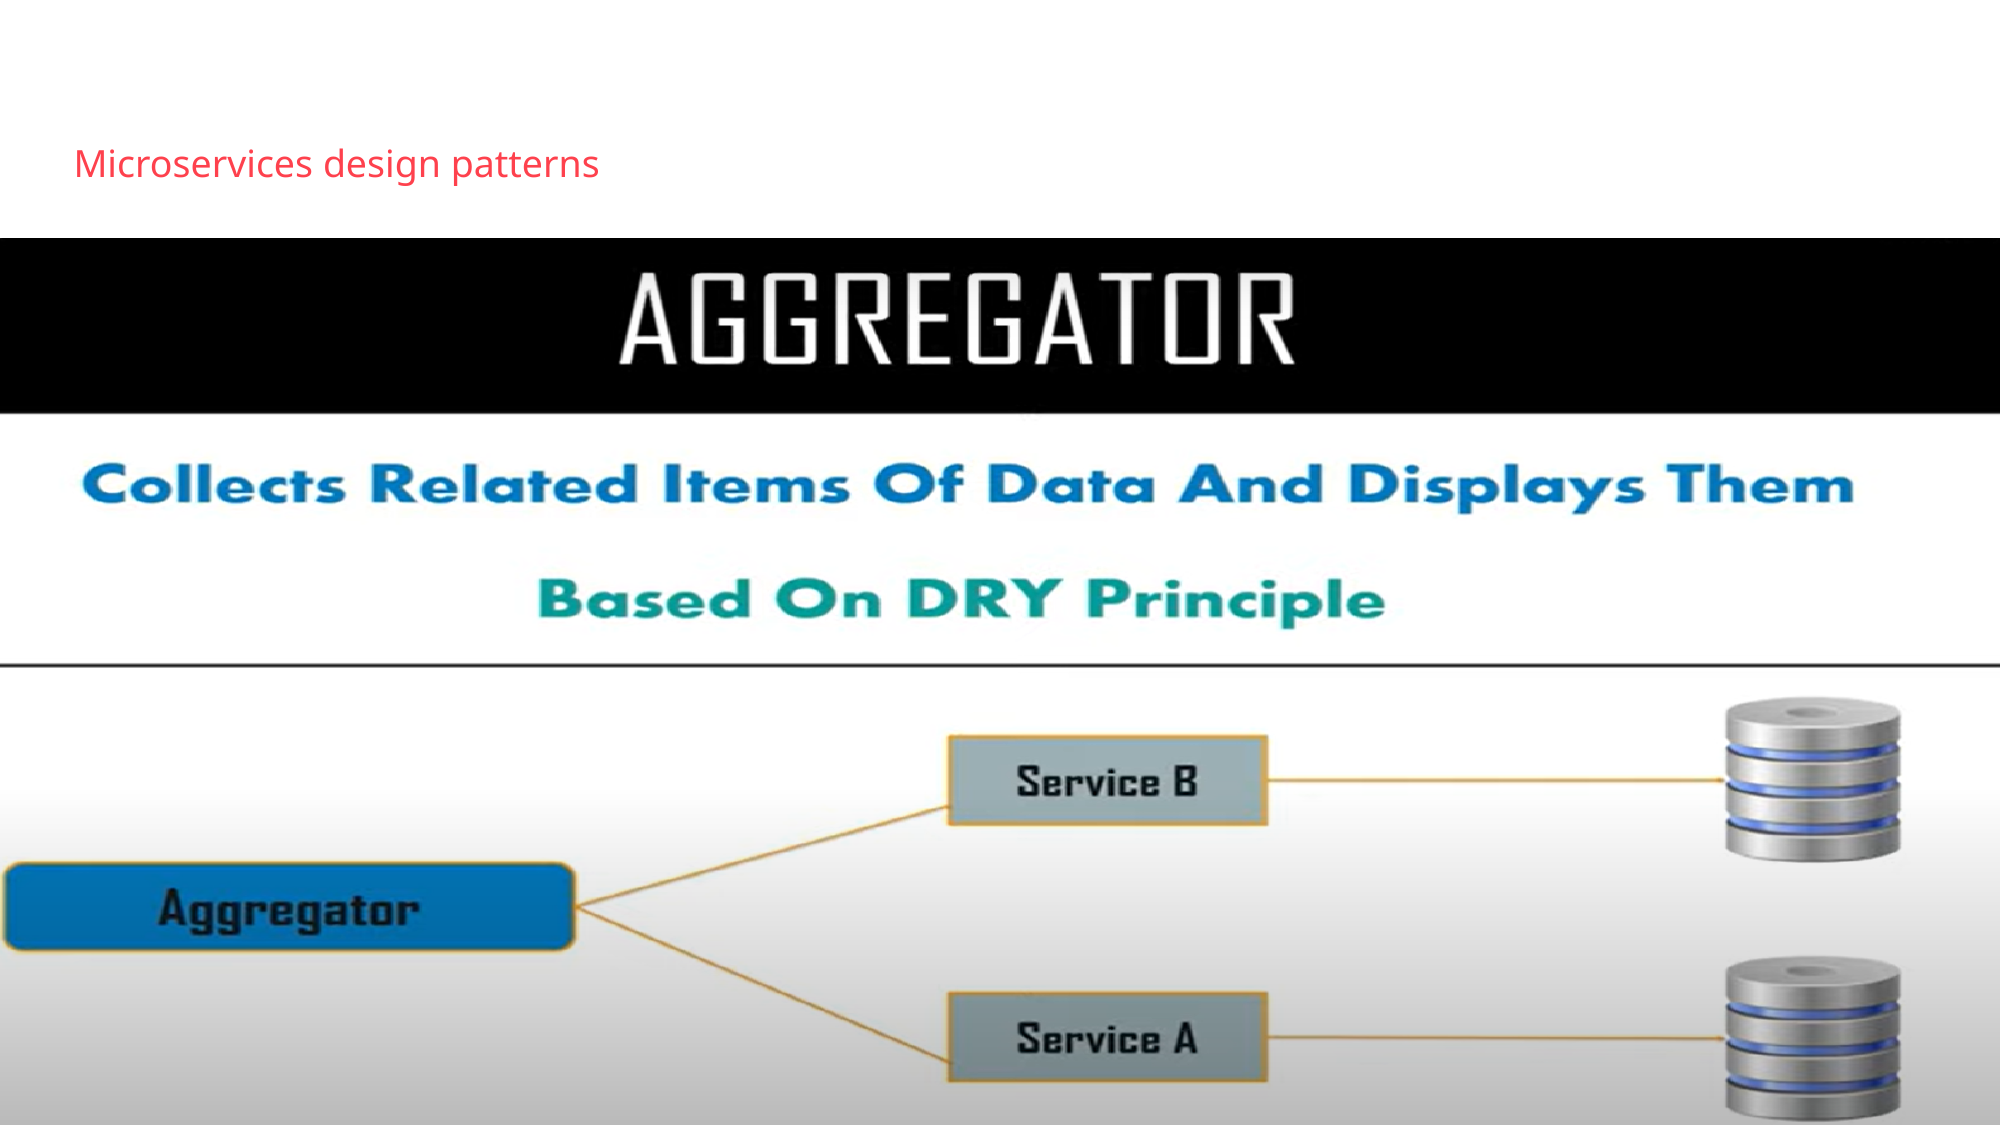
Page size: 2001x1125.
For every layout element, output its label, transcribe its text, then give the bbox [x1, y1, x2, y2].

text_box Microservices design patterns [58, 132, 1055, 192]
picture [0, 238, 2000, 1125]
